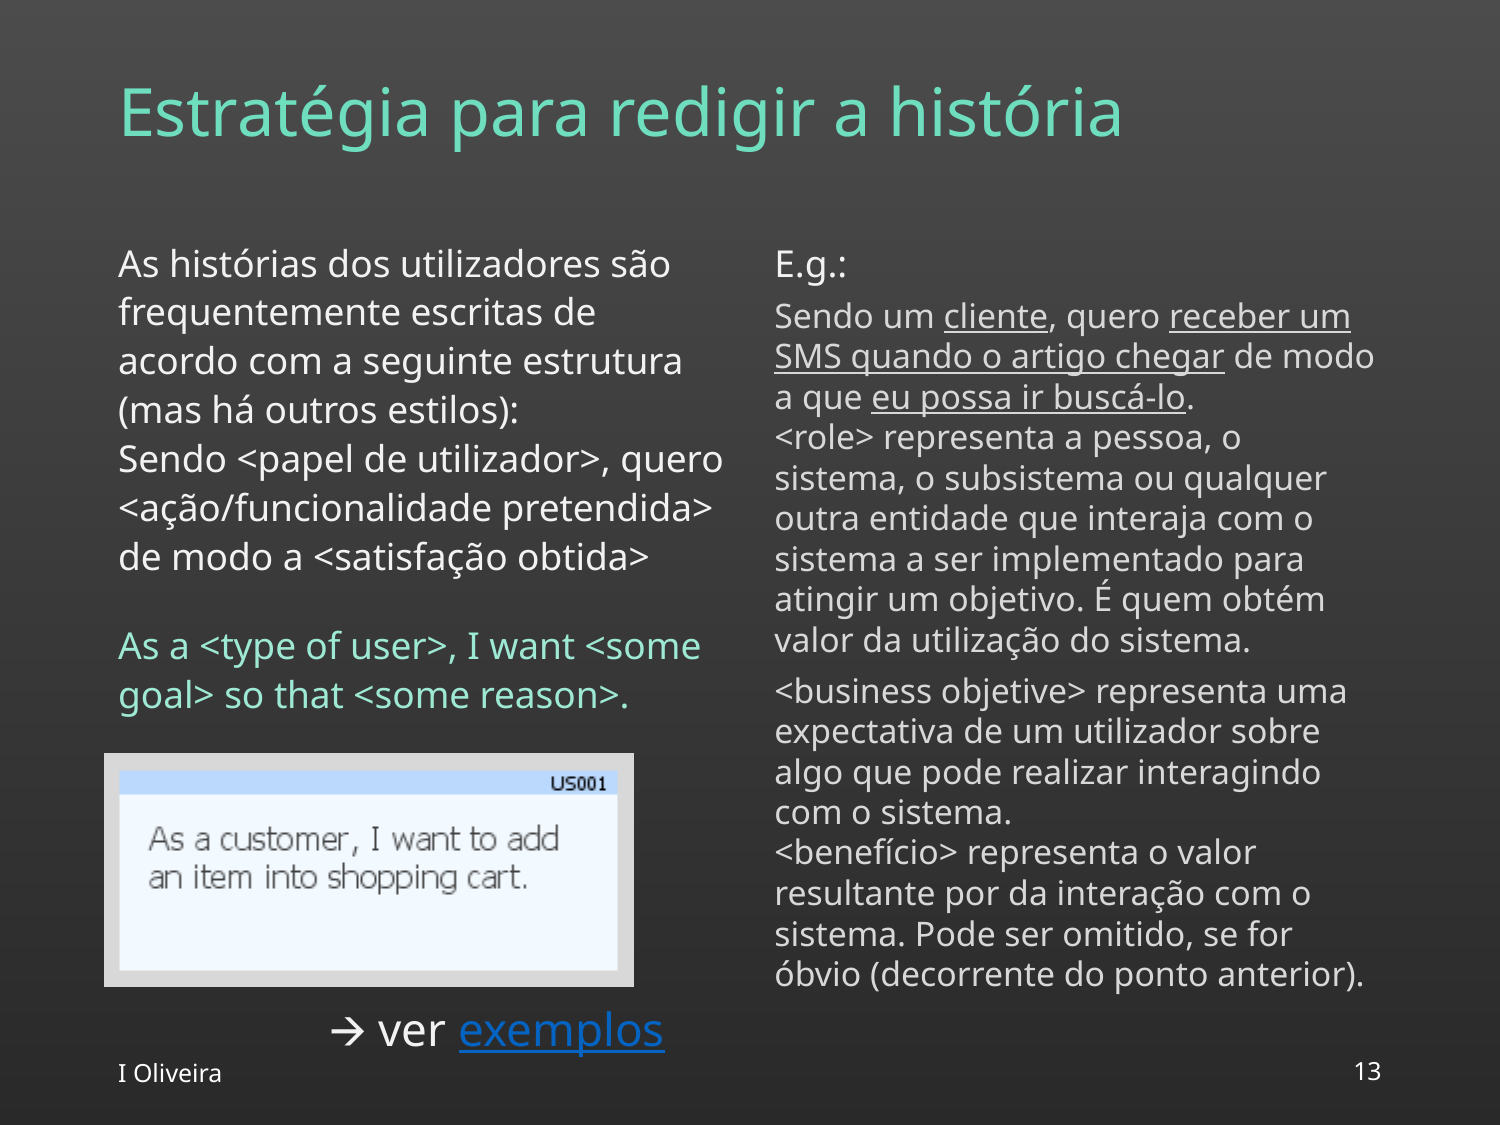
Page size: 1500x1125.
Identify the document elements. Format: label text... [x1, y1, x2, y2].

slide_number ‹#› [1059, 1042, 1397, 1103]
list As histórias dos utilizadores são frequentemente escritas de acordo com a seguinte estrutura (mas há outros estilos): Sendo <papel de utilizador>, quero <ação/funcionalidade pretendida> de modo a <satisfação obtida> As a <type of user>, I want <some goal> so that <some reason>. [103, 228, 741, 749]
text_box 🡪 ver exemplos [314, 986, 952, 1098]
title Estratégia para redigir a história [103, 59, 1397, 171]
picture [103, 753, 634, 987]
list E.g.: Sendo um cliente, quero receber um SMS quando o artigo chegar de modo a que eu possa ir buscá-lo. <role> representa a pessoa, o sistema, o subsistema ou qualquer outra entidade que interaja com o sistema a ser implementado para atingir um objetivo. É quem obtém valor da utilização do sistema. <business objetive> representa uma expectativa de um utilizador sobre algo que pode realizar interagindo com o sistema. <benefício> representa o valor resultante por da interação com o sistema. Pode ser omitido, se for óbvio (decorrente do ponto anterior). [759, 228, 1397, 1014]
footer I Oliveira [103, 1042, 1004, 1103]
